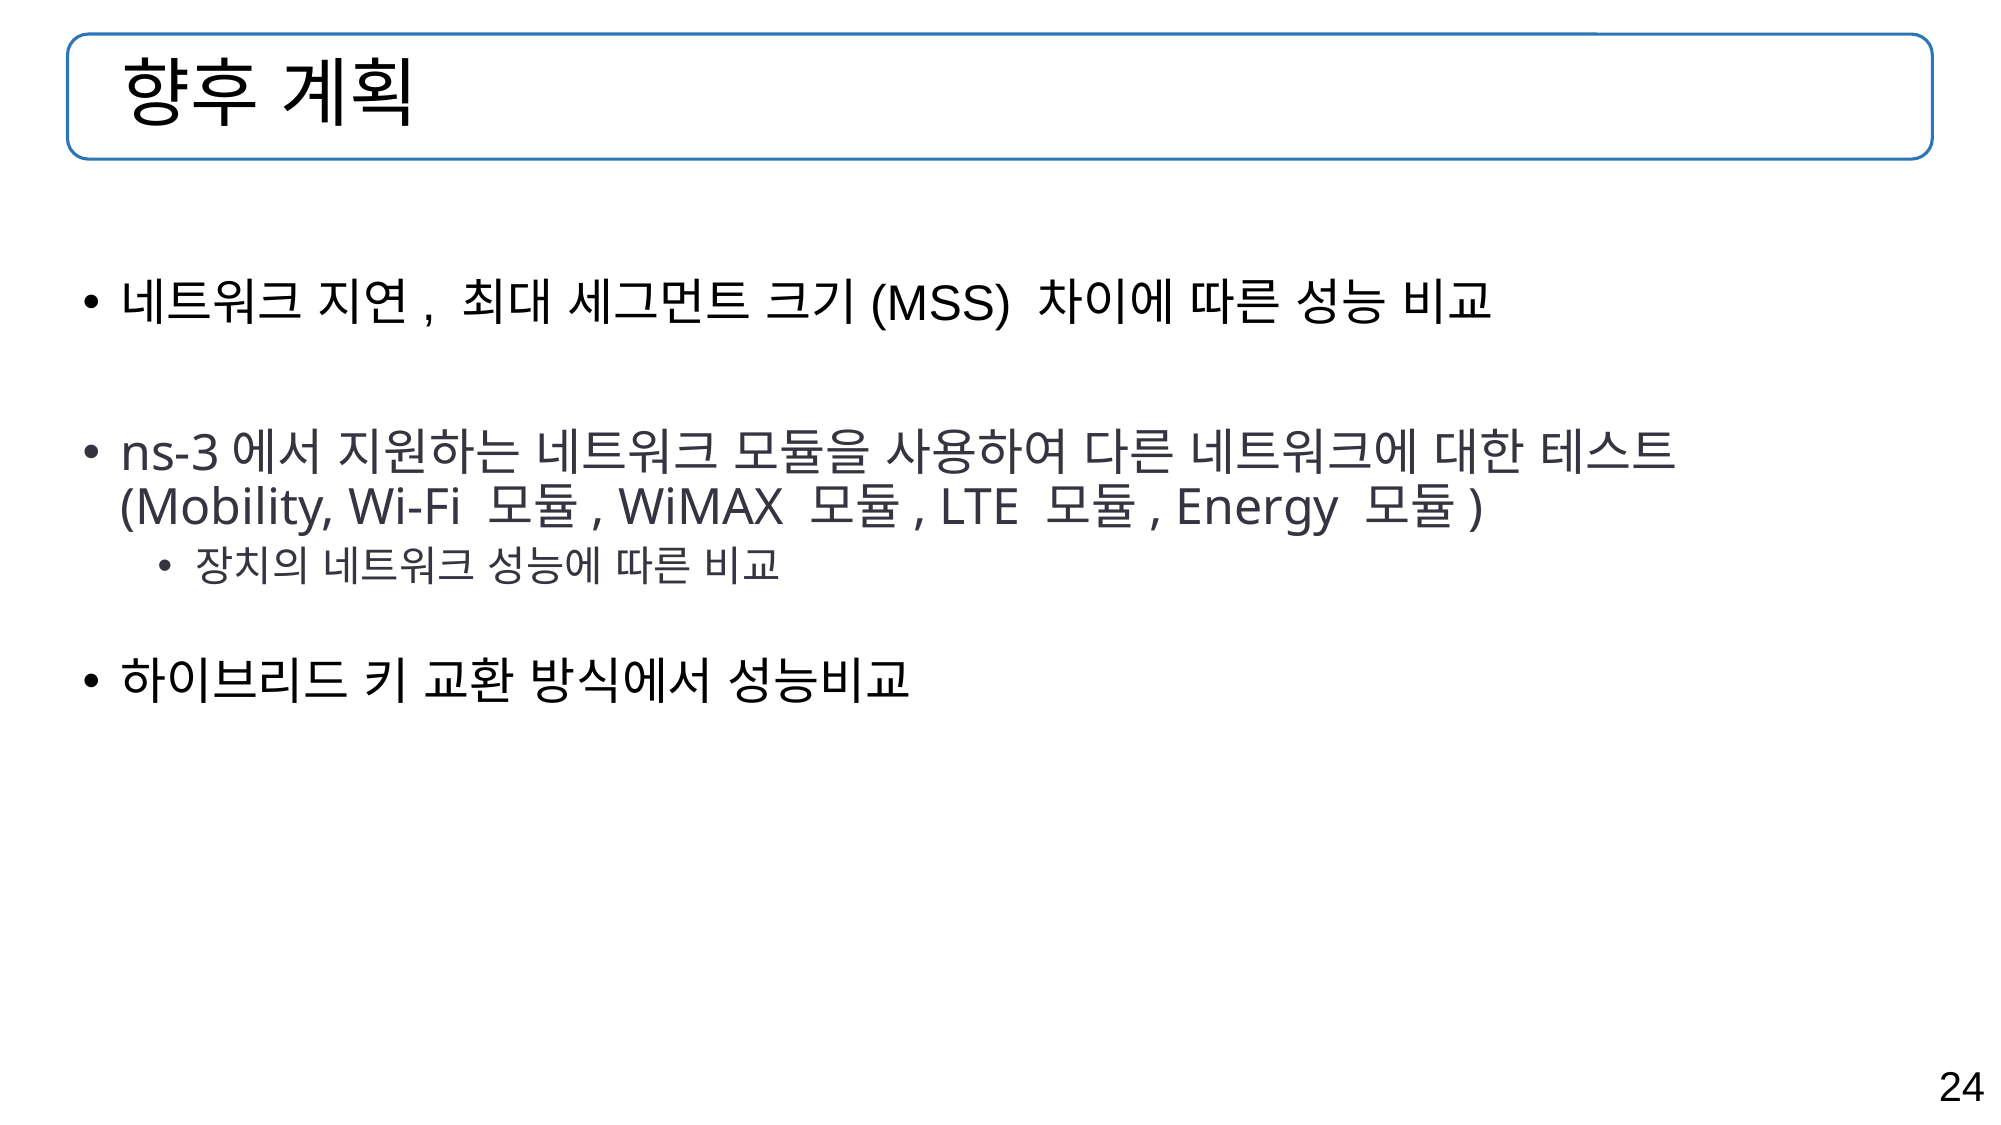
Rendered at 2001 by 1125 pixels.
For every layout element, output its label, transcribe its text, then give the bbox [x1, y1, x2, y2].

title 향후 계획 [67, 34, 1933, 160]
list 네트워크 지연, 최대 세그먼트 크기(MSS) 차이에 따른 성능 비교 ns-3에서 지원하는 네트워크 모듈을 사용하여 다른 네트워크에 대한 테스트 (Mobility, Wi-Fi 모듈, WiMAX 모듈, LTE 모듈, Energy 모듈) 장치의 네트워크 성능에 따른 비교 하이브리드 키 교환 방식에서 성능비교 [67, 189, 1933, 1019]
